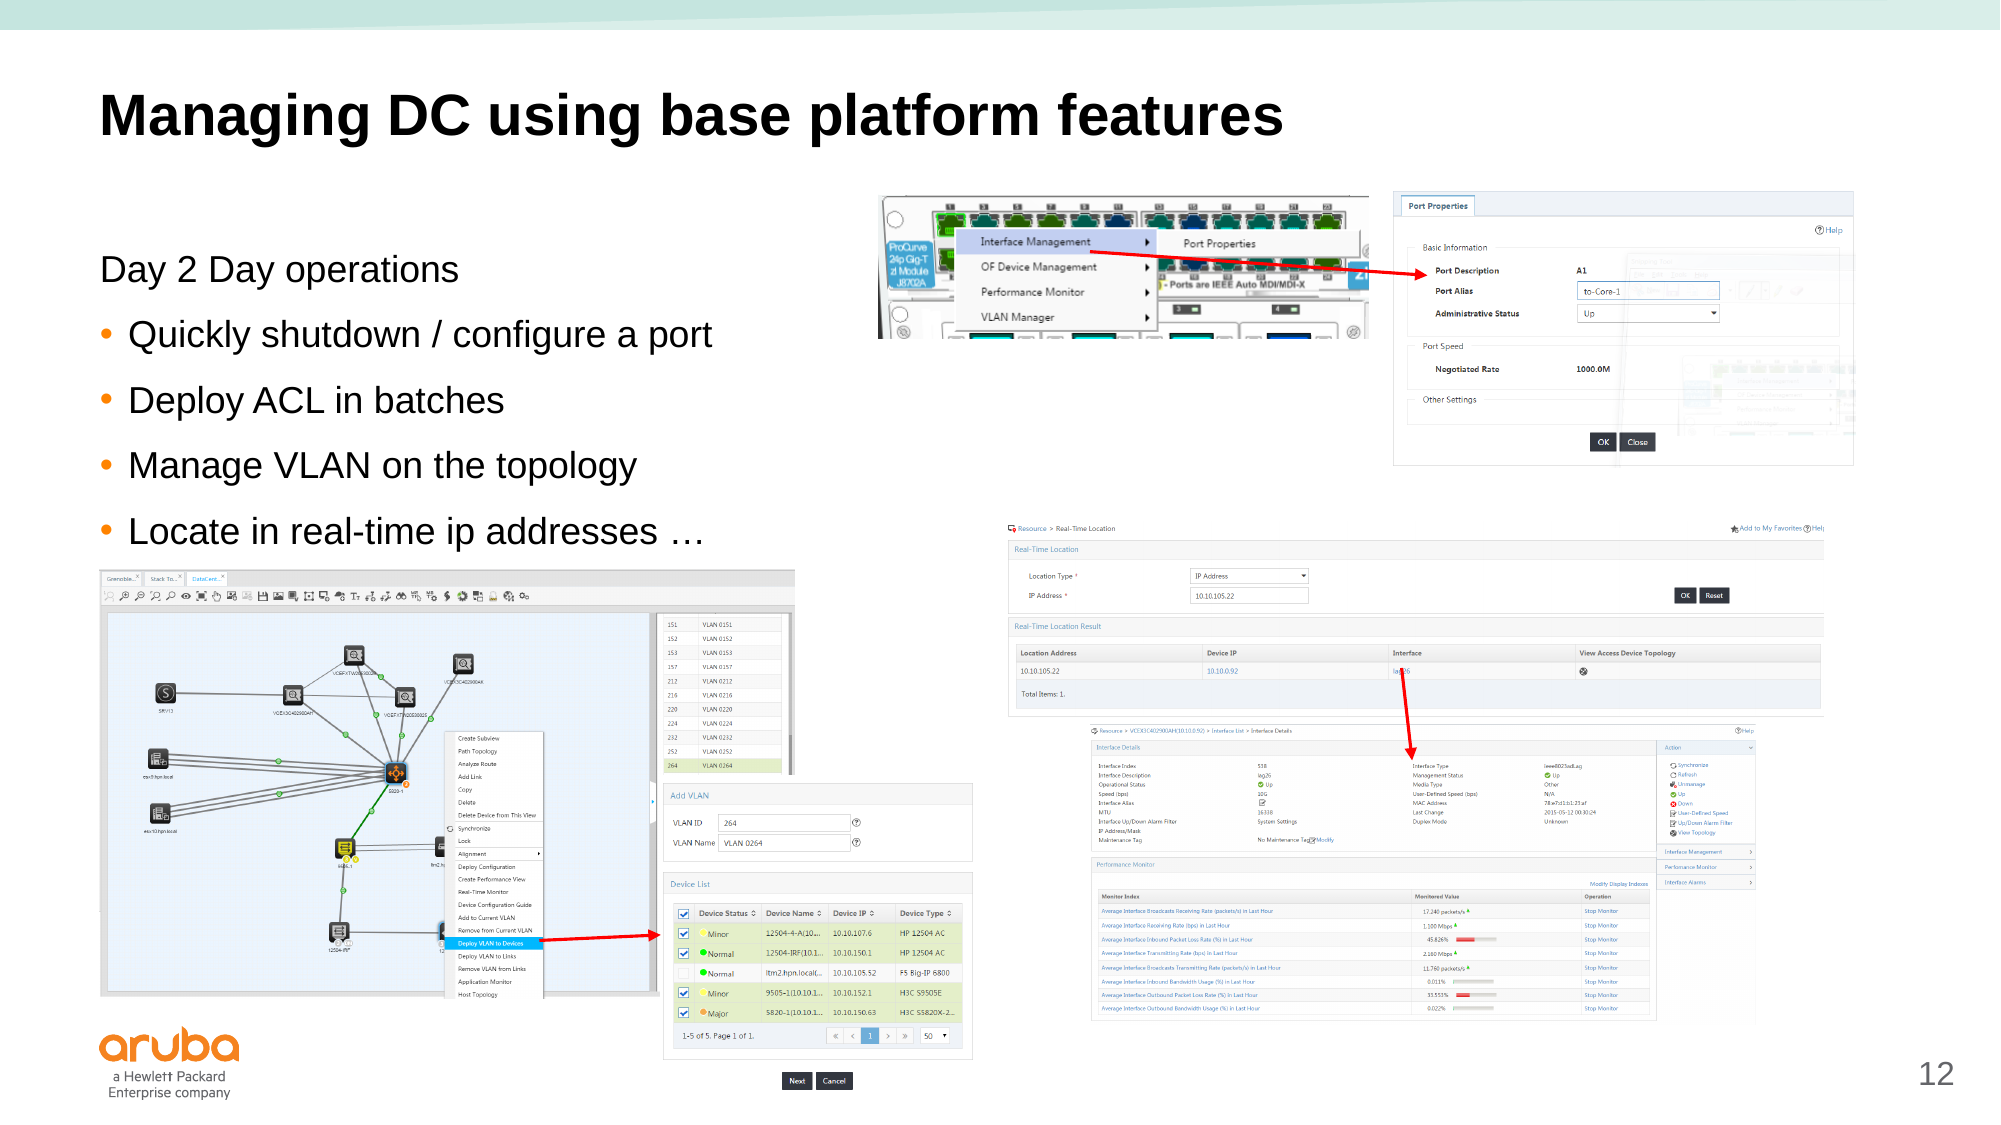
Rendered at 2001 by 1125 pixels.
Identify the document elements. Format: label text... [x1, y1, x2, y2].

title Managing DC using base platform features [99, 85, 1900, 225]
list Day 2 Day operations Quickly shutdown / configure a port Deploy ACL in batches Manage VLAN on the topology Locate in real-time ip addresses … [99, 249, 1900, 1000]
picture [99, 569, 977, 1095]
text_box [1089, 251, 1428, 276]
picture [1089, 724, 1756, 1025]
picture [99, 1026, 239, 1100]
picture [878, 194, 1369, 339]
picture [1388, 185, 1856, 468]
picture [1007, 521, 1824, 718]
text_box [539, 934, 661, 941]
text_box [1401, 667, 1413, 761]
